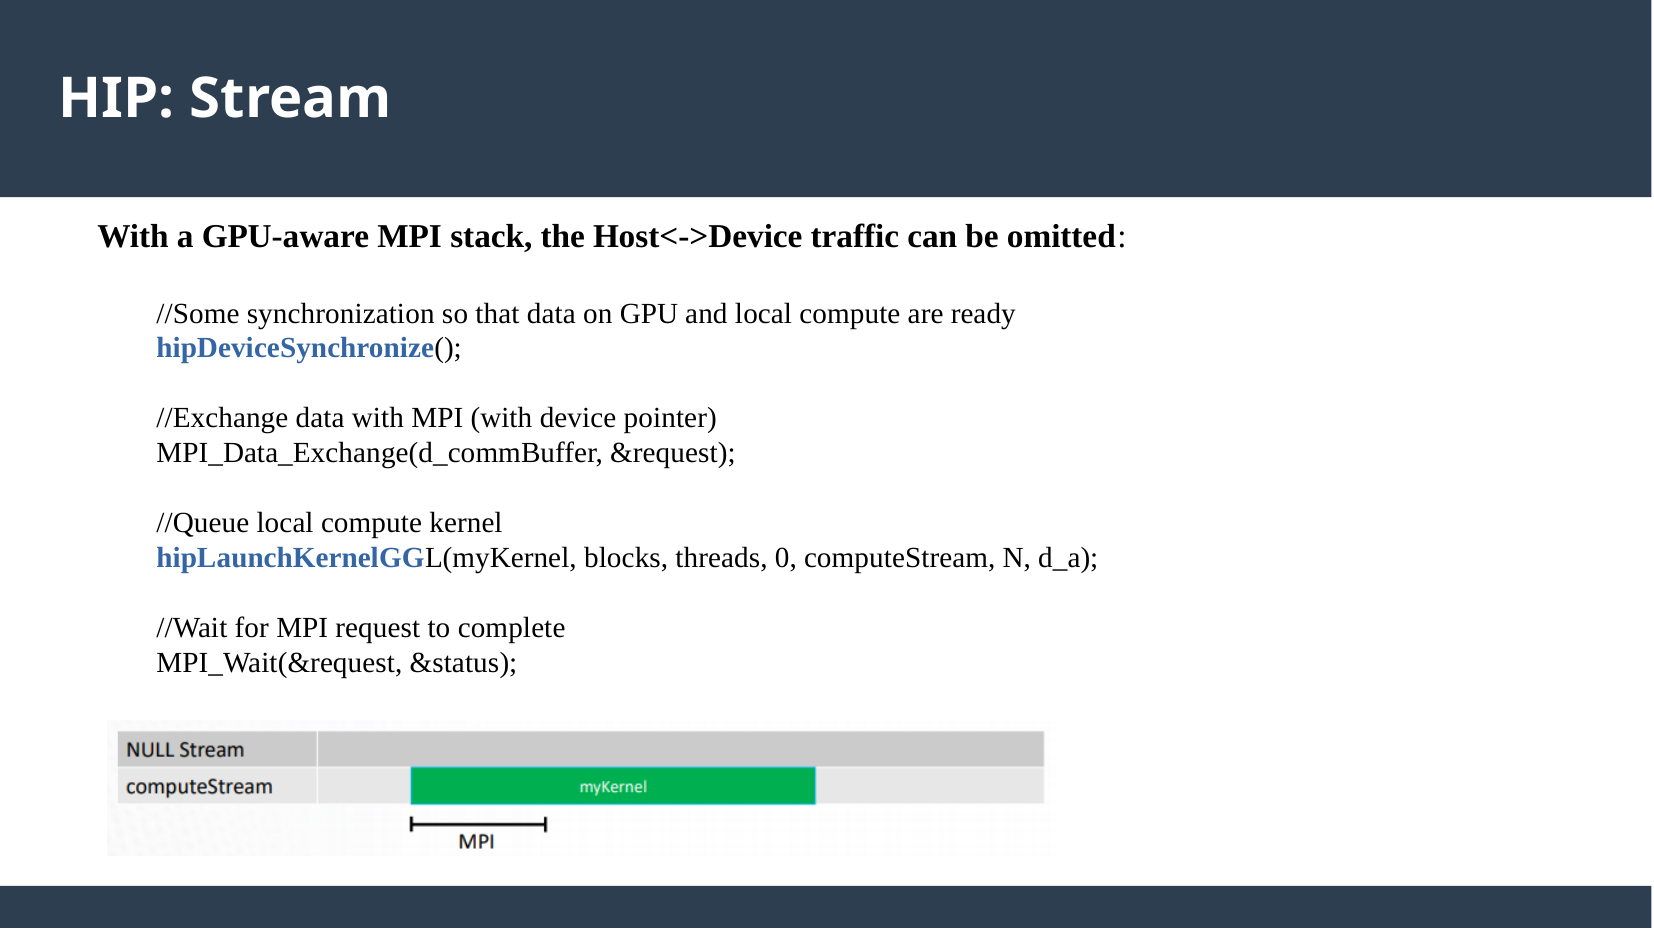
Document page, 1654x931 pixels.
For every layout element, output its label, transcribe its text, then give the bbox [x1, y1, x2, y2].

picture [106, 720, 1057, 856]
text_box HIP: Stream [58, 37, 1593, 153]
text_box With a GPU-aware MPI stack, the Host<->Device traffic can be omitted: //Some synchronization so that data on GPU and local compute are ready hipDeviceSynchronize(); //Exchange data with MPI (with device pointer) MPI_Data_Exchange(d_commBuffer, &request); //Queue local compute kernel hipLaunchKernelGGL(myKernel, blocks, threads, 0, computeStream, N, d_a); //Wait for MPI request to complete MPI_Wait(&request, &status); [82, 206, 1407, 703]
